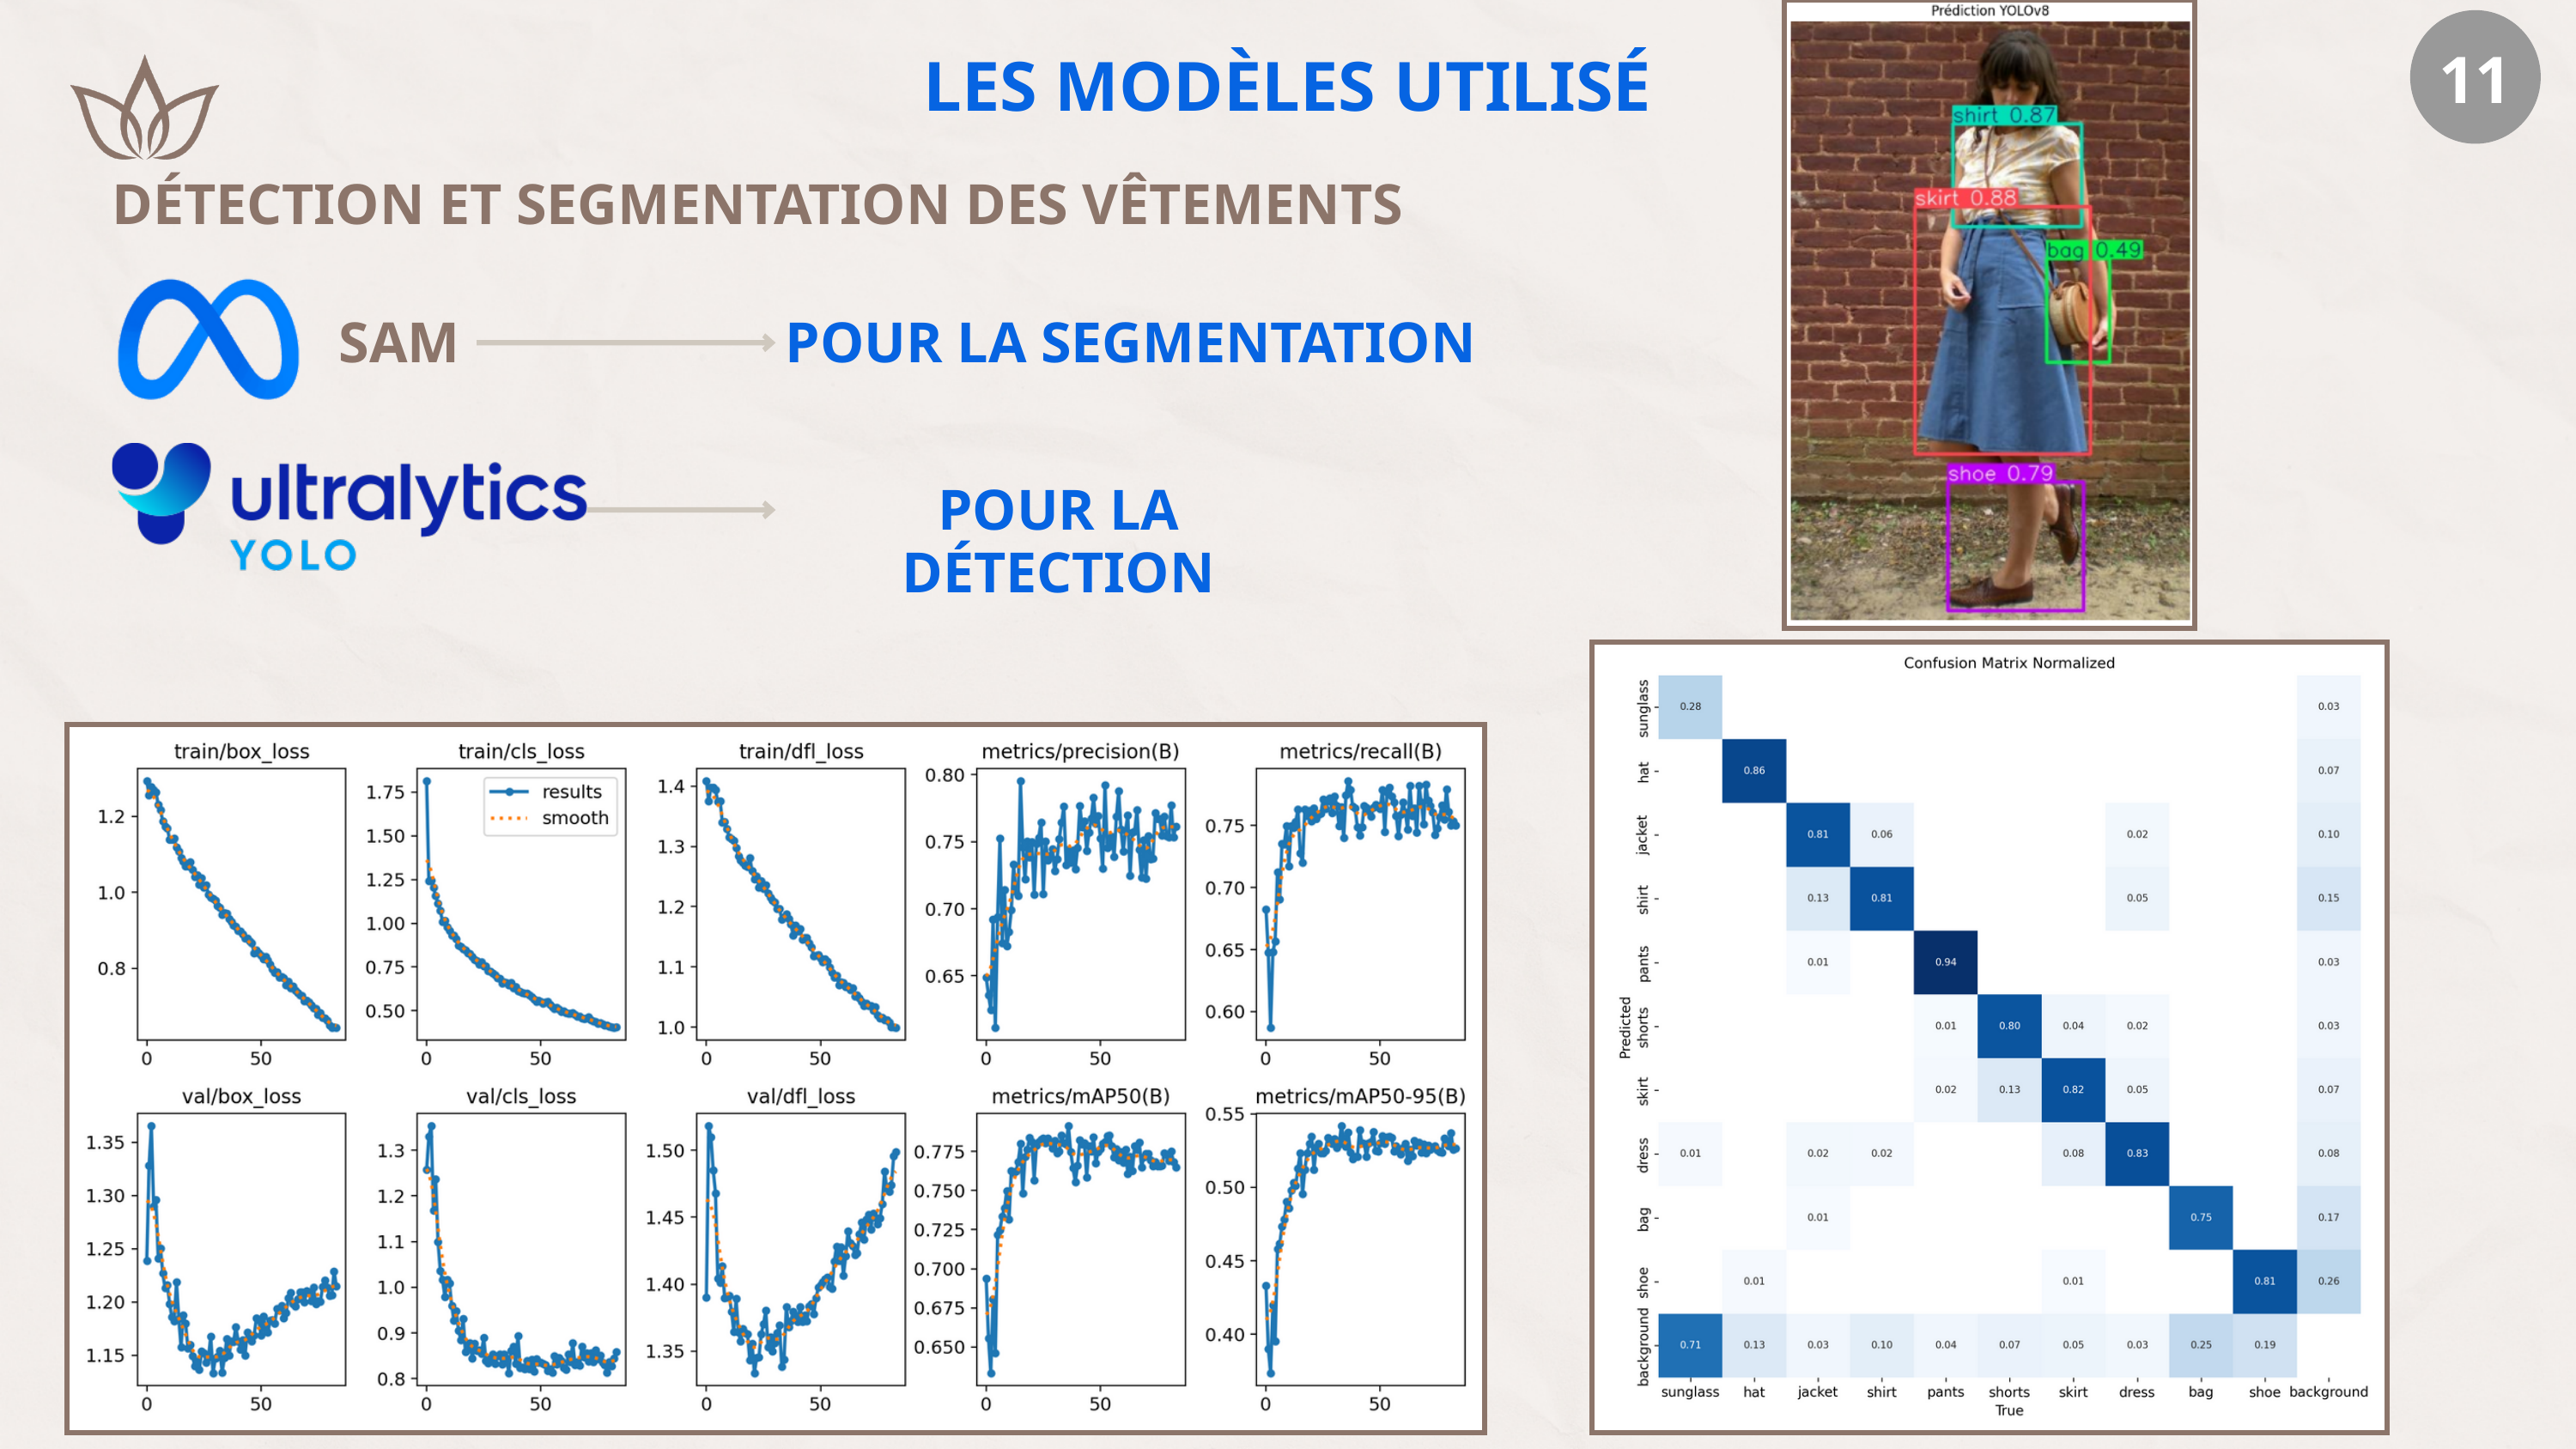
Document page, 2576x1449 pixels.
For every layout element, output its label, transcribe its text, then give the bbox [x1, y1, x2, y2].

text_box LES MODÈLES UTILISÉ [313, 48, 2263, 125]
text_box POUR LA SEGMENTATION [775, 311, 1485, 374]
text_box POUR LA DÉTECTION [775, 478, 1341, 604]
text_box [586, 503, 775, 517]
text_box [1784, 125, 2195, 629]
text_box [1784, 0, 2195, 48]
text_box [2409, 9, 2542, 144]
text_box [70, 54, 220, 168]
text_box DÉTECTION ET SEGMENTATION DES VÊTEMENTS [112, 173, 1440, 236]
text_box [112, 275, 477, 410]
text_box [66, 724, 1485, 1434]
text_box [0, 0, 2576, 1449]
text_box [1591, 641, 2388, 1434]
text_box [112, 443, 587, 577]
